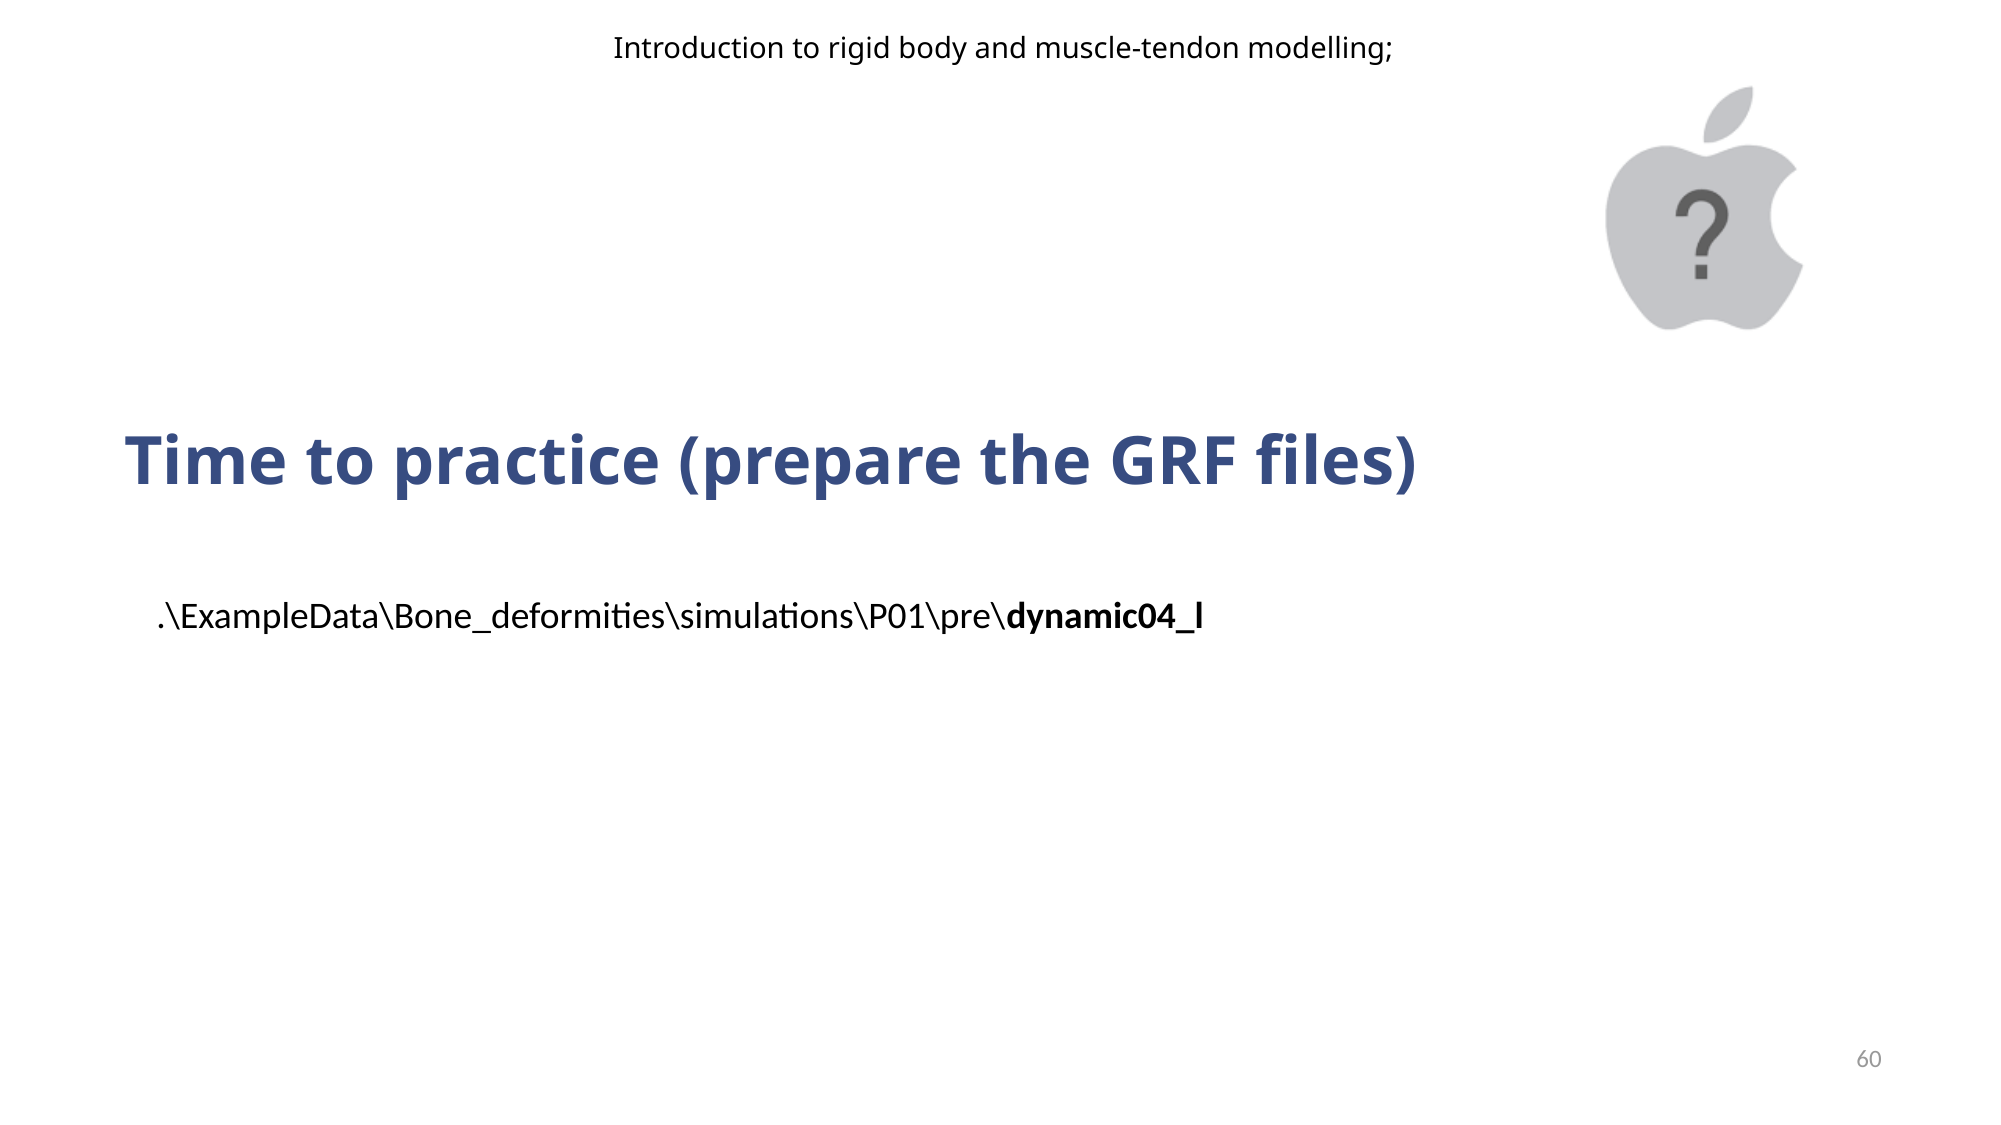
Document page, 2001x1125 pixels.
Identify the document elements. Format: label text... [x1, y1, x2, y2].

text_box Introduction to rigid body and muscle-tendon modelling; [335, 22, 1665, 72]
slide_number 60 [1375, 1042, 1882, 1103]
text_box .\ExampleData\Bone_deformities\simulations\P01\pre\dynamic04_l [141, 583, 1533, 644]
title Time to practice (prepare the GRF files) [109, 410, 1891, 520]
picture [1490, 72, 1931, 353]
